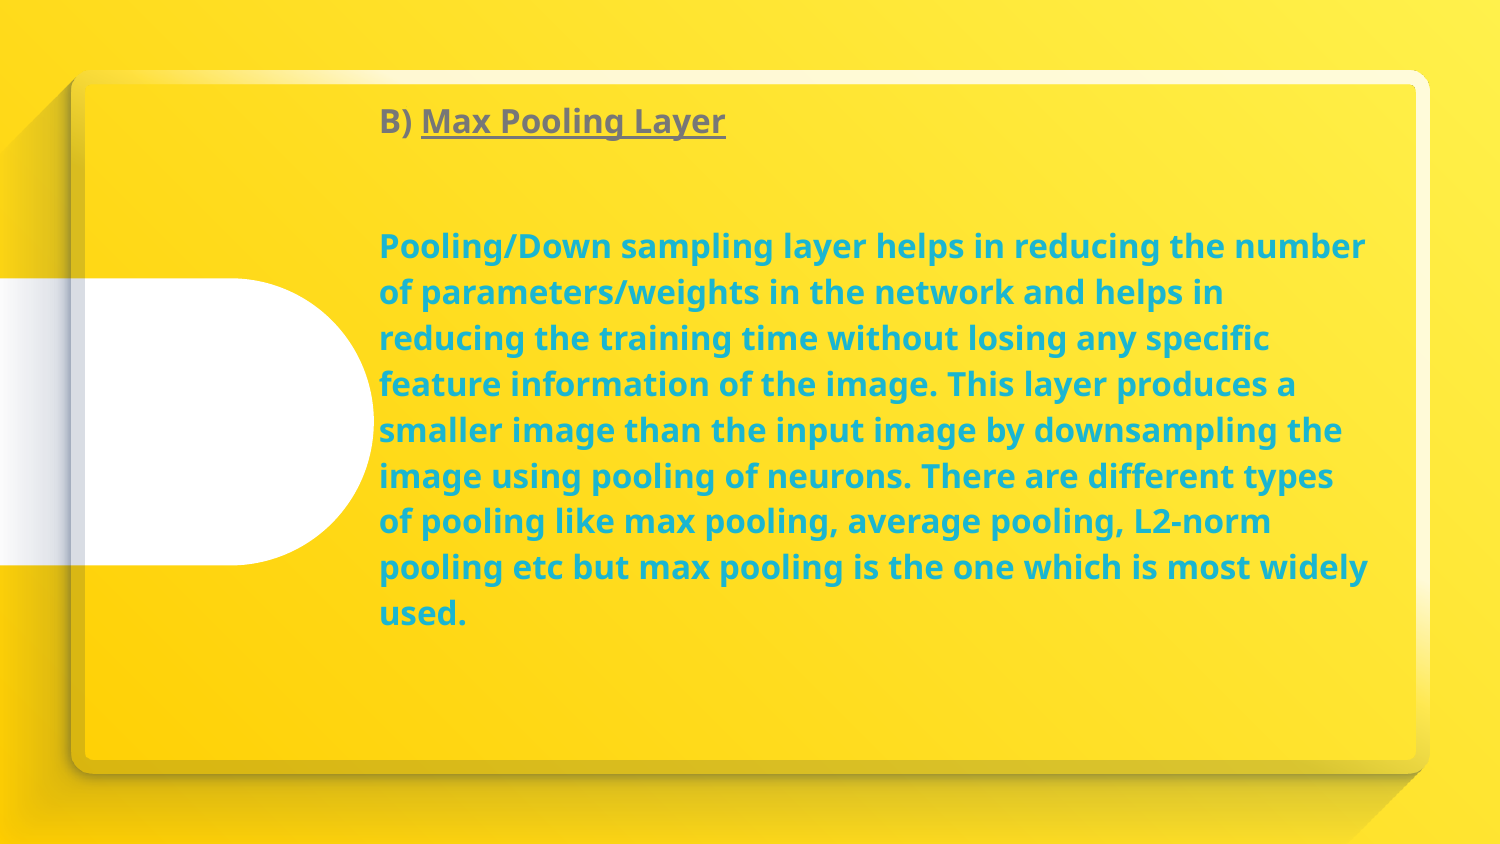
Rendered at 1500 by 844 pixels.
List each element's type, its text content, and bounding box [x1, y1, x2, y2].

picture [0, 0, 1500, 844]
subtitle B) Max Pooling Layer Pooling/Down sampling layer helps in reducing the number of parameters/weights in the network and helps in reducing the training time without losing any specific feature information of the image. This layer produces a smaller image than the input image by downsampling the image using pooling of neurons. There are different types of pooling like max pooling, average pooling, L2-norm pooling etc but max pooling is the one which is most widely used. [378, 94, 1374, 763]
